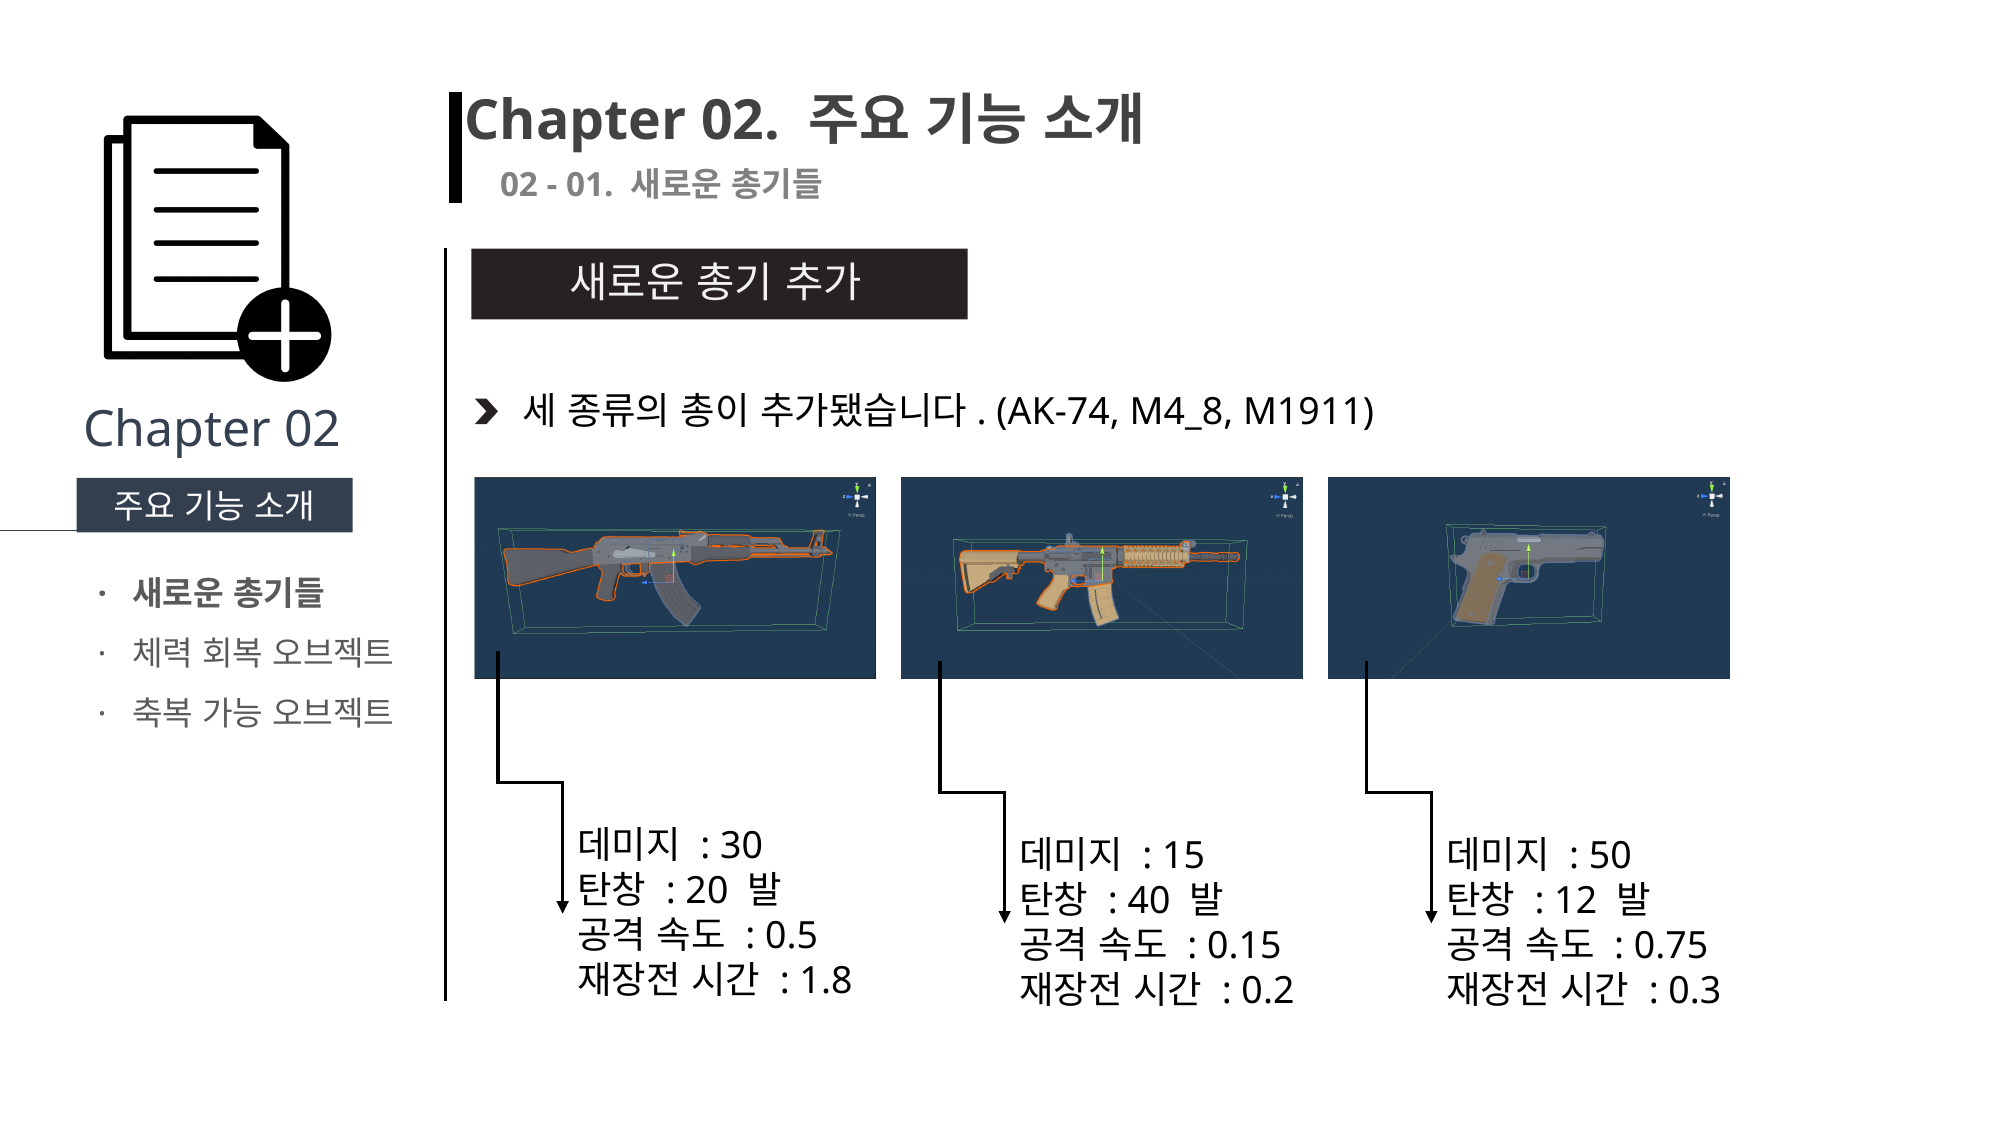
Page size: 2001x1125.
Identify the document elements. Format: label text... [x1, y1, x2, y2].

picture [1328, 477, 1730, 679]
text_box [0, 389, 445, 534]
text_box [446, 389, 528, 534]
text_box 데미지 : 15 탄창 : 40 발 공격 속도 : 0.15 재장전 시간 : 0.2 [1004, 823, 1318, 1019]
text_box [841, 760, 1104, 825]
text_box 02 - 01. 새로운 총기들 [485, 155, 838, 211]
picture [474, 477, 876, 679]
picture [901, 477, 1303, 679]
text_box 새로운 총기 추가 [491, 248, 941, 314]
text_box 데미지 : 50 탄창 : 12 발 공격 속도 : 0.75 재장전 시간 : 0.3 [1431, 823, 1745, 1019]
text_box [399, 750, 662, 815]
text_box Chapter 02. 주요 기능 소개 [449, 76, 1161, 158]
picture [76, 109, 353, 387]
text_box [470, 248, 969, 320]
text_box 데미지 : 30 탄창 : 20 발 공격 속도 : 0.5 재장전 시간 : 1.8 [562, 813, 876, 1009]
text_box · 새로운 총기들 · 체력 회복 오브젝트 · 축복 가능 오브젝트 [82, 544, 410, 739]
text_box 세 종류의 총이 추가됐습니다. (AK-74, M4_8, M1911) [507, 379, 1654, 440]
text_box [1267, 760, 1531, 825]
